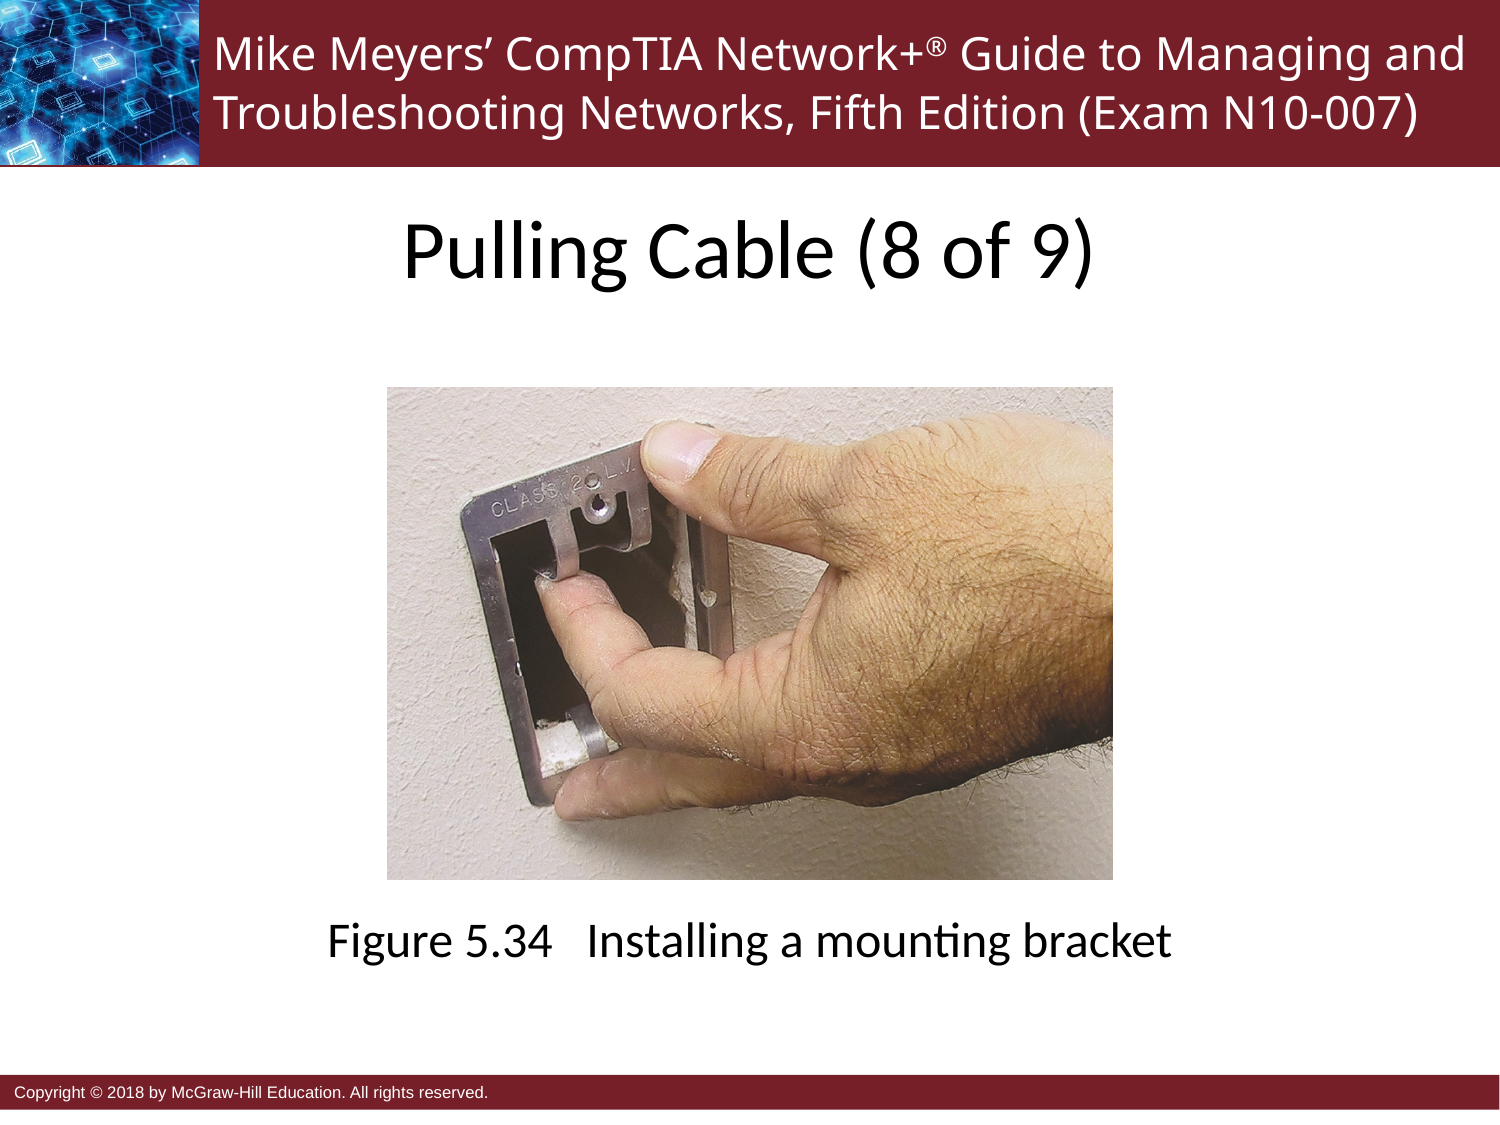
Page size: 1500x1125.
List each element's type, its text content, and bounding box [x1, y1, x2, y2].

picture [0, 0, 199, 165]
list Figure 5.34 Installing a mounting bracket [75, 900, 1425, 963]
picture [387, 387, 1113, 880]
title Pulling Cable (8 of 9) [75, 187, 1425, 338]
